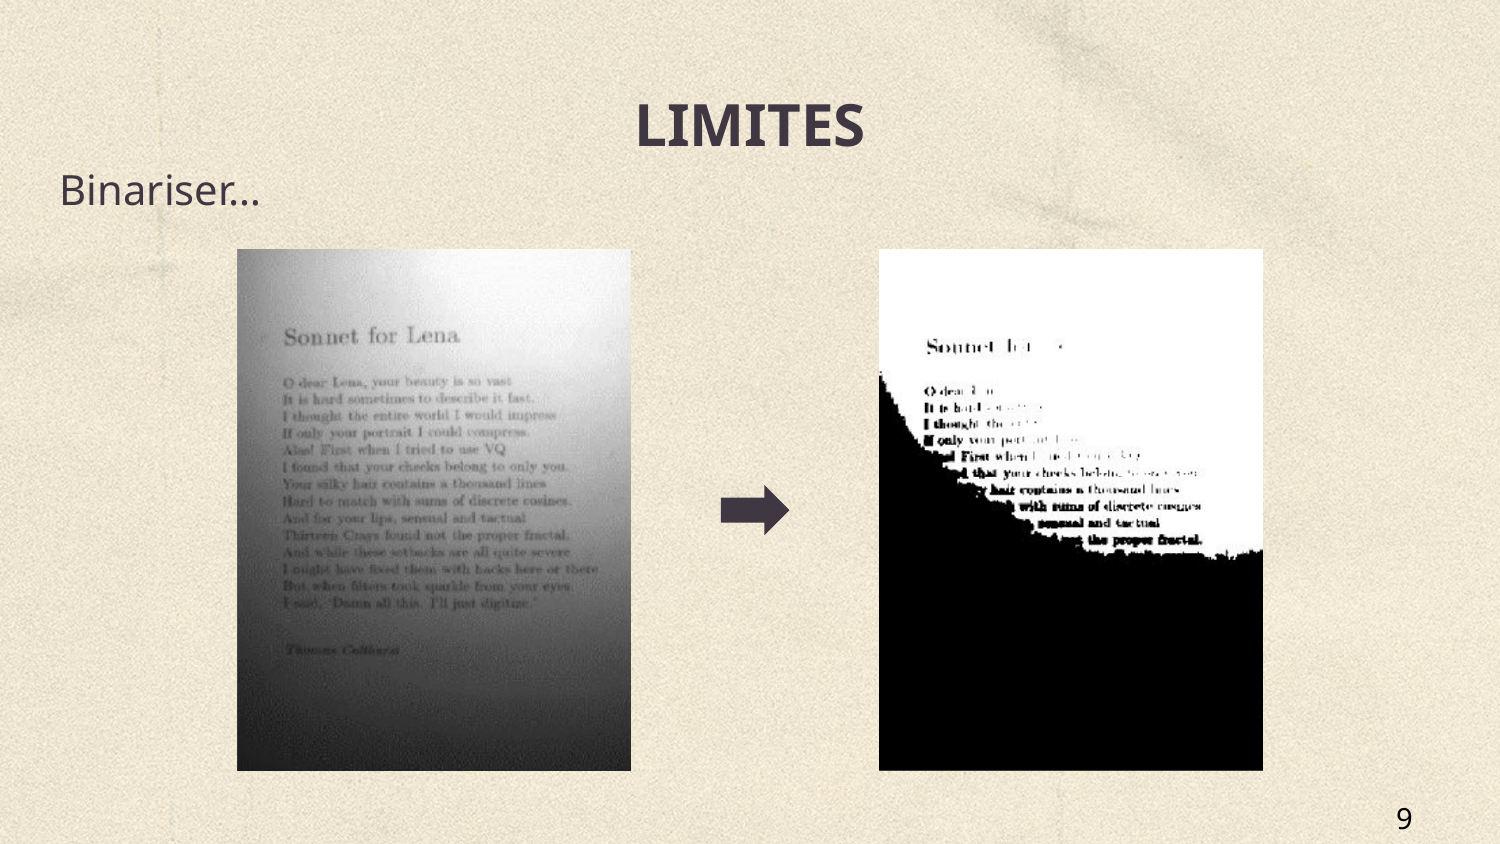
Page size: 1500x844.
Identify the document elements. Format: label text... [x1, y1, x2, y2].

text_box [718, 483, 792, 538]
picture [0, 0, 1500, 844]
text_box 9 [1381, 793, 1500, 844]
text_box Binariser… [44, 149, 682, 243]
title LIMITES [116, 72, 1383, 167]
